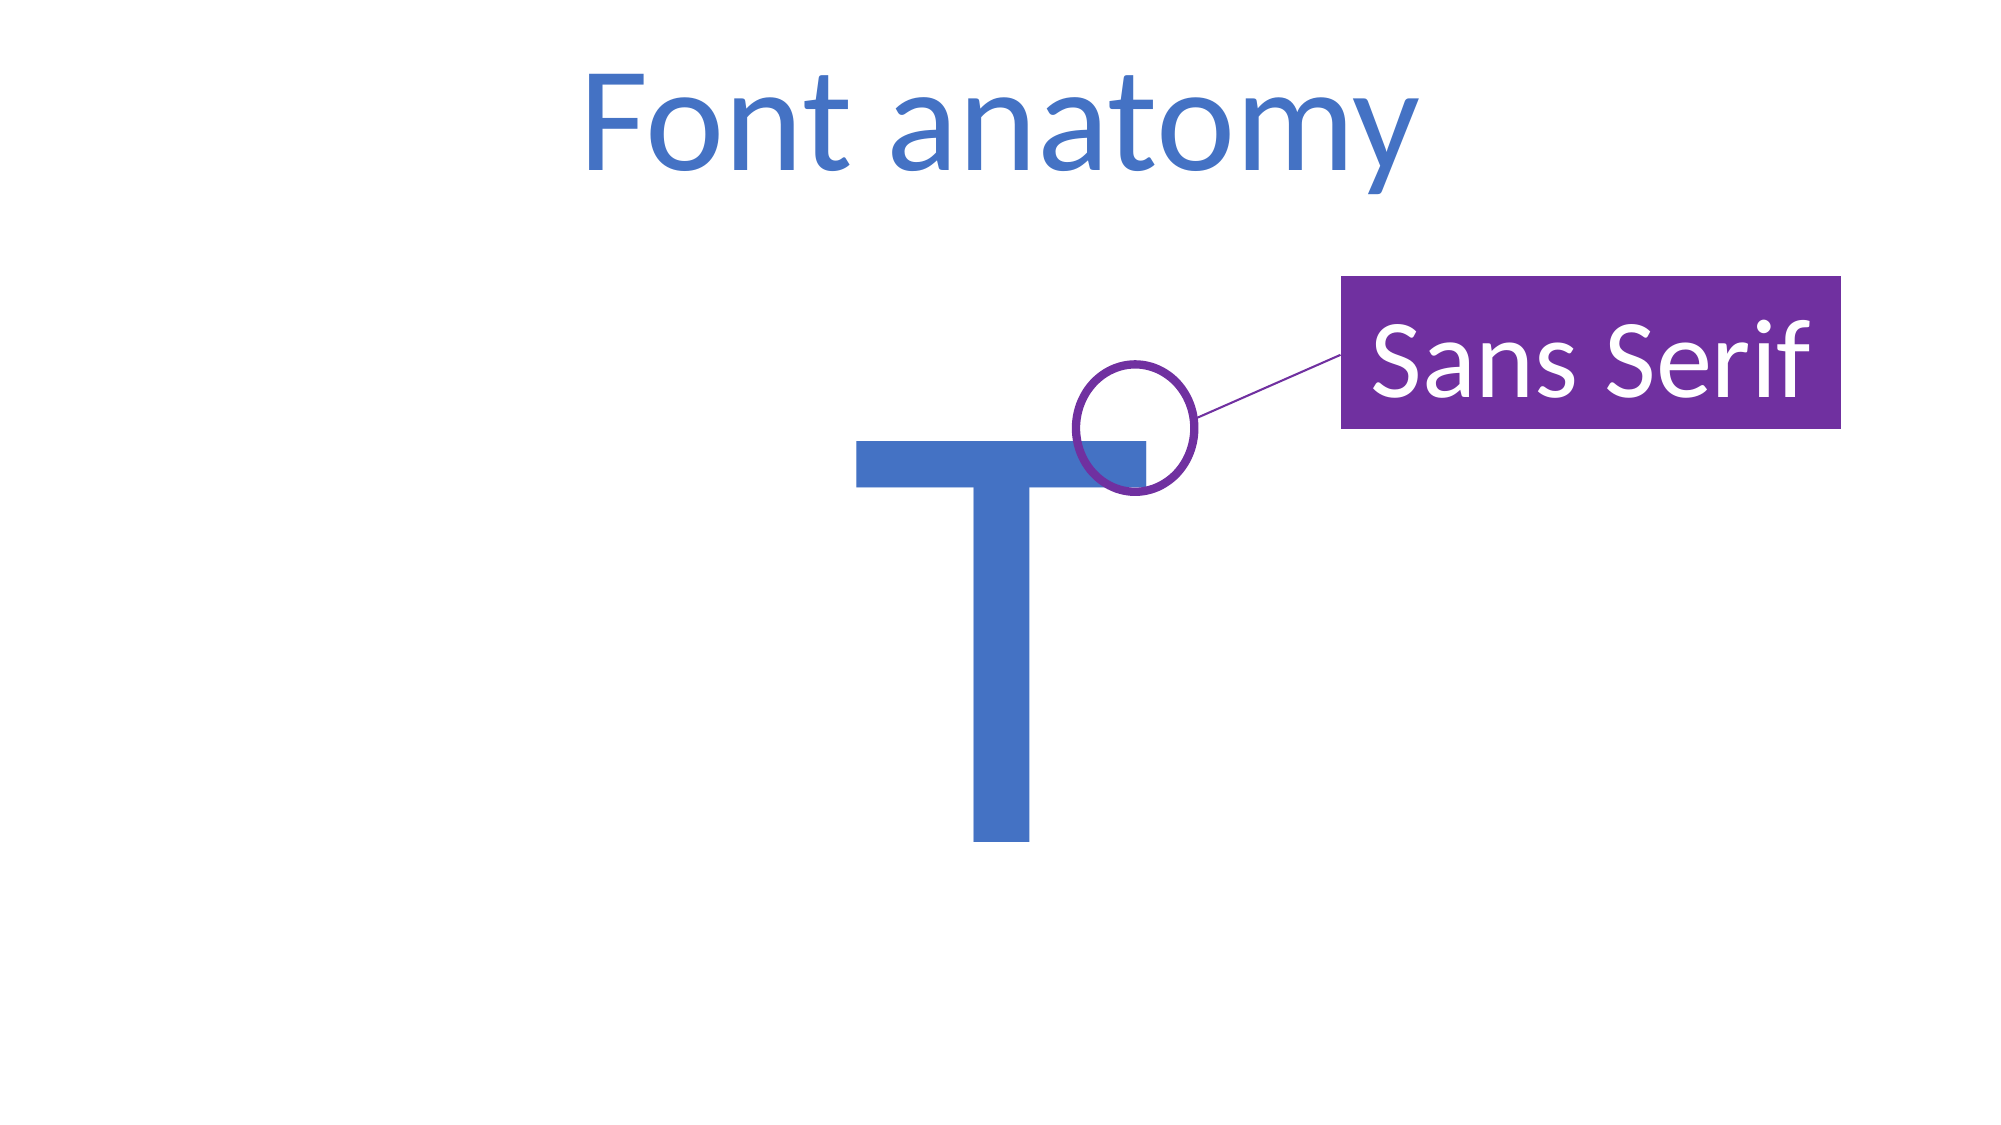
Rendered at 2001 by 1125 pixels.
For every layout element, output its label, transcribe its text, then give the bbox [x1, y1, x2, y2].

text_box Sans Serif [1193, 276, 1841, 429]
text_box [1074, 363, 1196, 493]
text_box Font anatomy [564, 13, 1436, 209]
text_box T [834, 210, 1165, 976]
